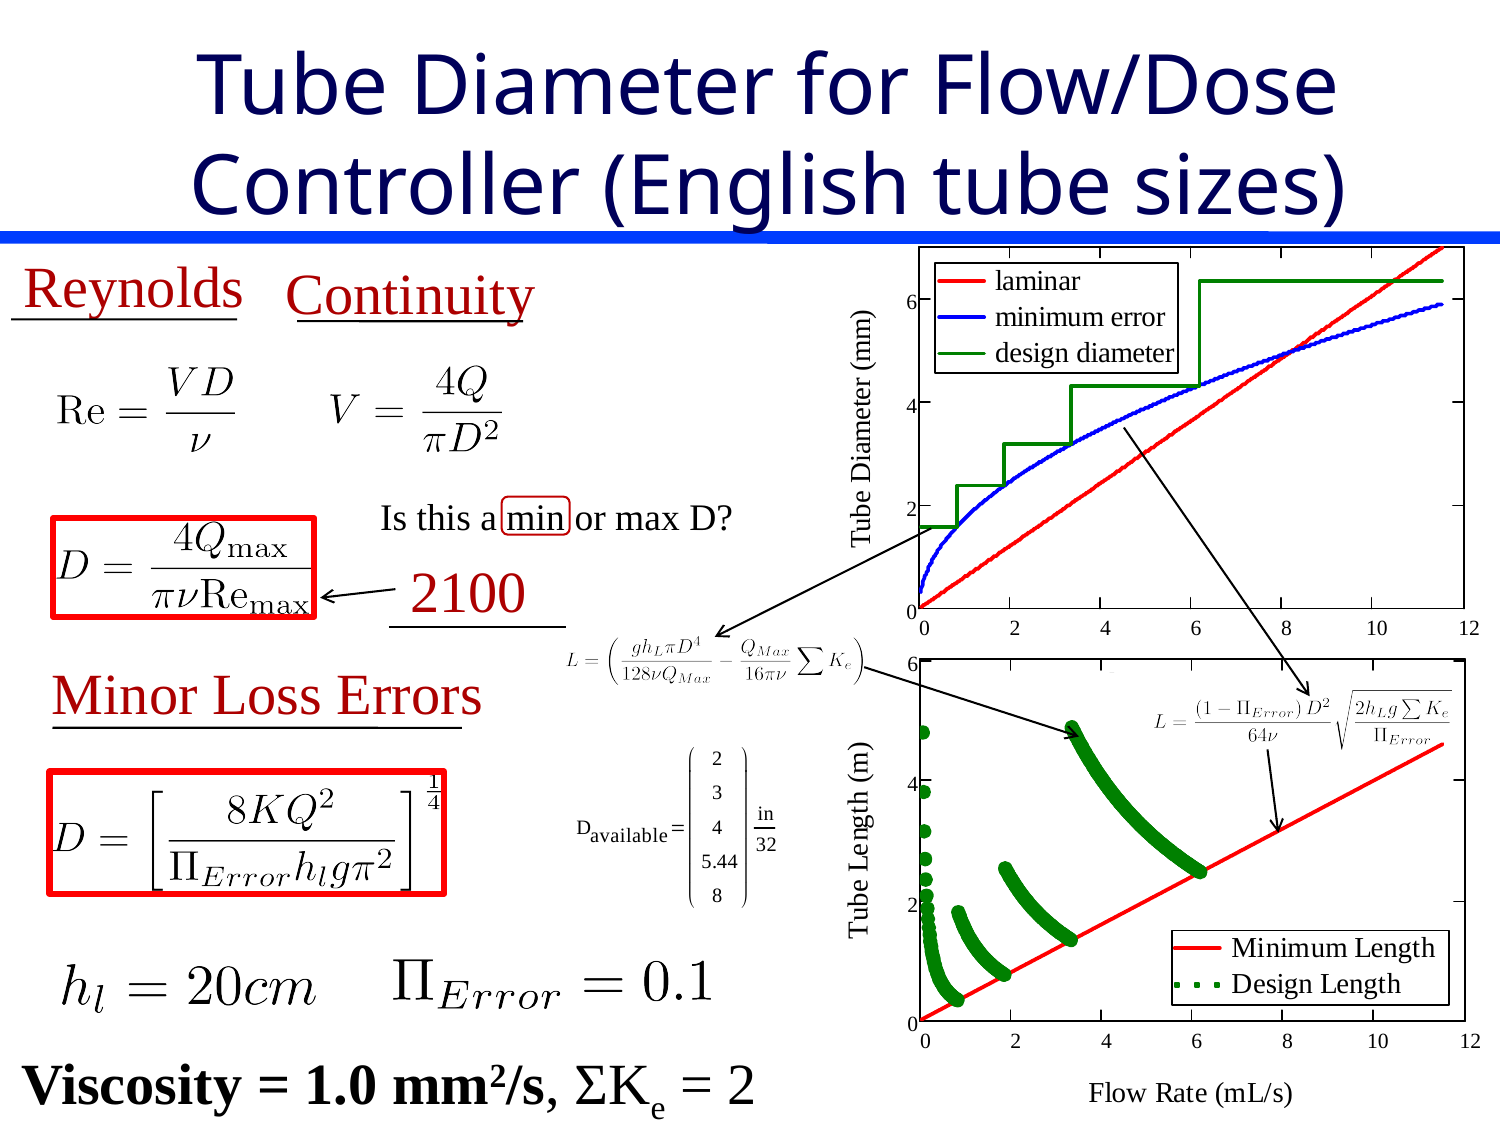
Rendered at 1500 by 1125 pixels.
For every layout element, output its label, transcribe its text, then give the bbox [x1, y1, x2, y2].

text_box Is this a min or max D? [365, 485, 749, 545]
picture [61, 964, 317, 1013]
picture [393, 959, 711, 1009]
text_box 2100 [395, 546, 553, 626]
picture [57, 366, 235, 453]
text_box Continuity [270, 248, 578, 334]
picture [52, 774, 442, 891]
picture [564, 737, 783, 918]
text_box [714, 528, 932, 638]
picture [55, 521, 312, 614]
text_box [319, 589, 396, 598]
text_box Reynolds [0, 242, 288, 327]
text_box Minor Loss Errors [37, 648, 528, 734]
text_box Viscosity = 1.0 mm2/s, ΣKe = 2 [6, 1039, 772, 1125]
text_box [1123, 427, 1310, 697]
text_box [863, 666, 1080, 737]
picture [566, 211, 1500, 1125]
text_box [1267, 758, 1279, 834]
picture [330, 365, 502, 453]
text_box [501, 496, 570, 535]
title Tube Diameter for Flow/Dose Controller (English tube sizes) [75, 37, 1463, 225]
